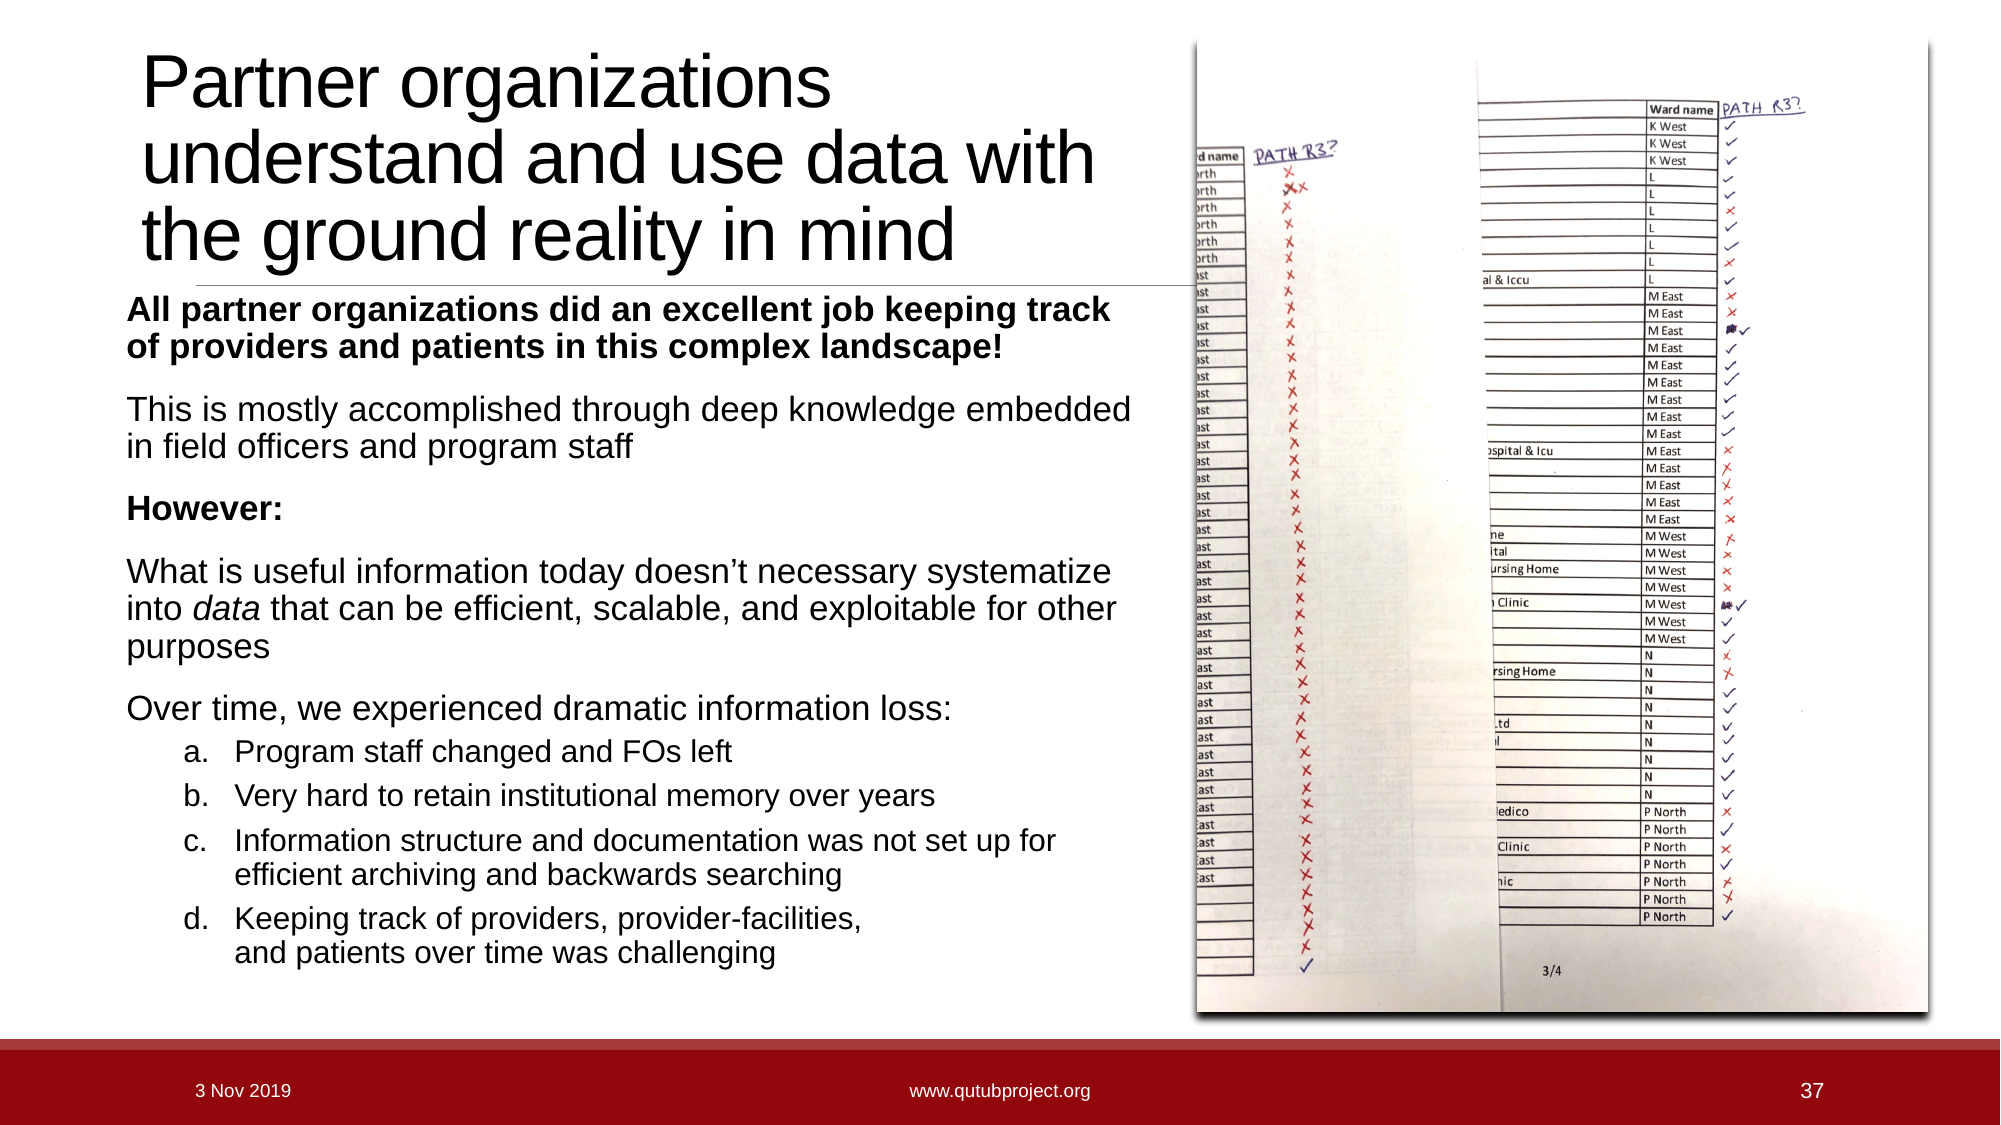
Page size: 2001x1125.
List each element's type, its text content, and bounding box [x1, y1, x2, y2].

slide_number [180, 1059, 586, 1120]
list All partner organizations did an excellent job keeping track of providers and patients in this complex landscape! This is mostly accomplished through deep knowledge embedded in field officers and program staff However: What is useful information today doesn’t necessary systematize into data that can be efficient, scalable, and exploitable for other purposes Over time, we experienced dramatic information loss: Program staff changed and FOs left Very hard to retain institutional memory over years Information structure and documentation was not set up for efficient archiving and backwards searching Keeping track of providers, provider-facilities, and patients over time was challenging [126, 284, 1143, 983]
footer www.qutubproject.org [604, 1059, 1396, 1120]
slide_number 37 [1624, 1059, 1840, 1120]
title Partner organizations understand and use data with the ground reality in mind [126, 45, 1143, 284]
picture [1073, 38, 2000, 1011]
